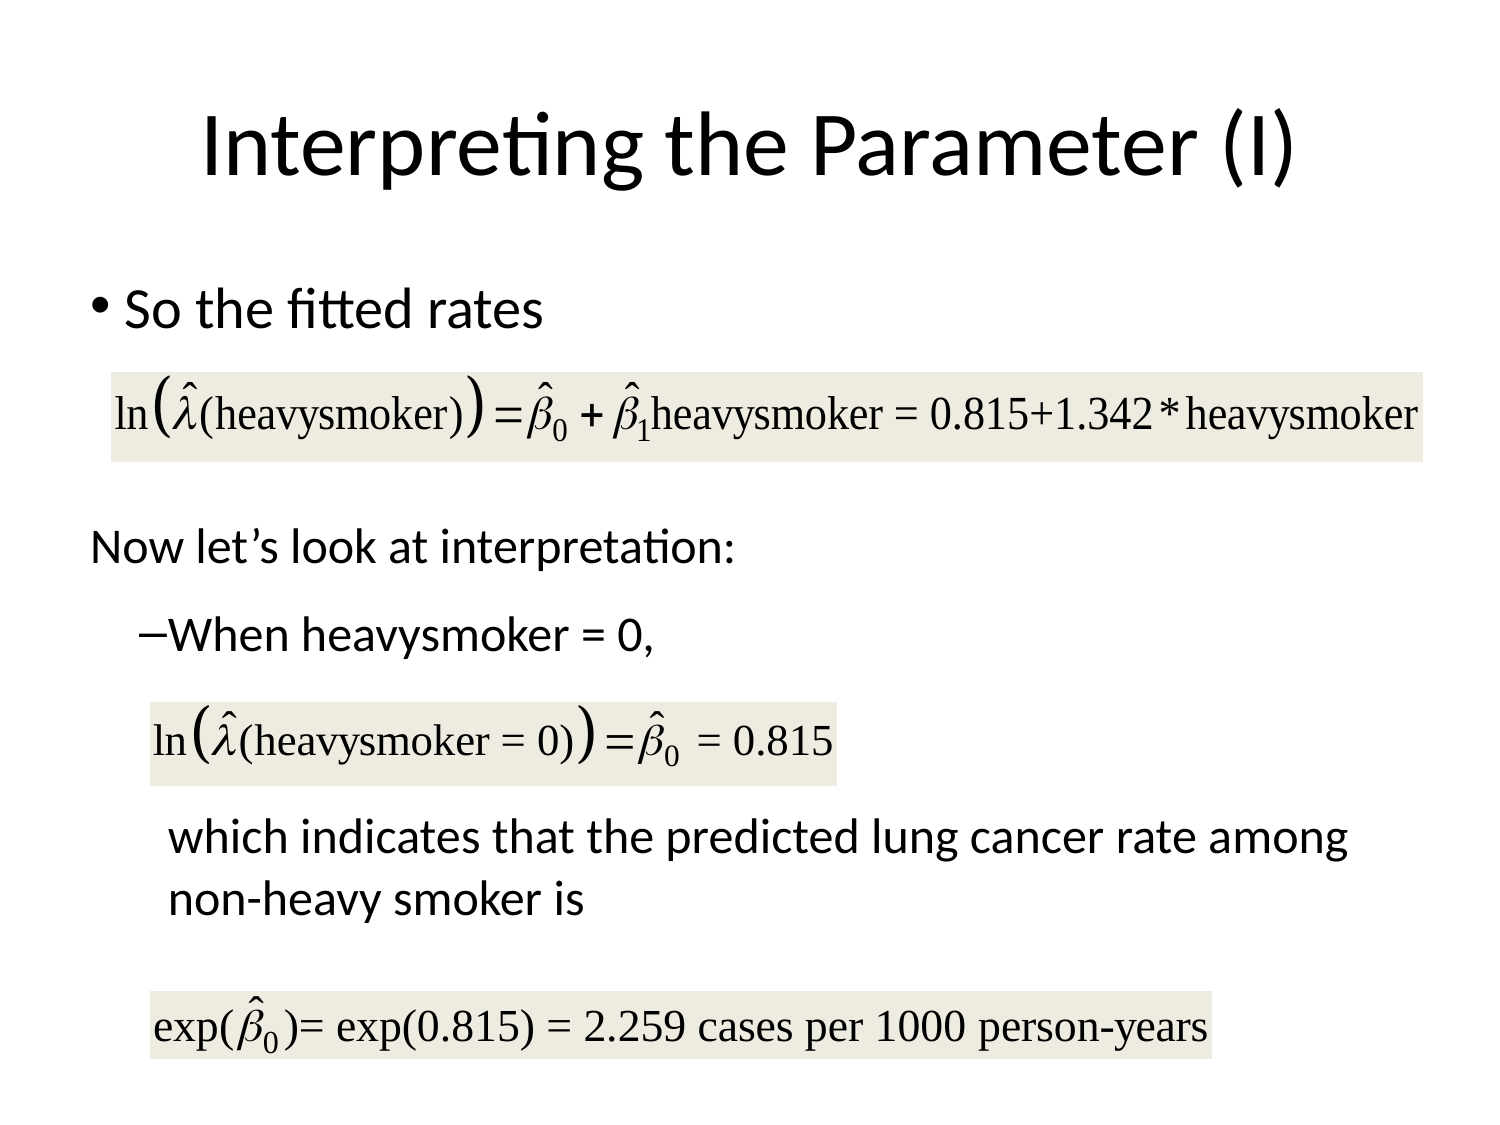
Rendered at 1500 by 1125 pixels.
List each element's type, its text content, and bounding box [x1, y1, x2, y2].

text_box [149, 990, 1213, 1060]
title Interpreting the Parameter (I) [75, 45, 1425, 233]
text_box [111, 372, 1423, 463]
list So the fitted rates Now let’s look at interpretation: When heavysmoker = 0, which indicates that the predicted lung cancer rate among non-heavy smoker is [75, 262, 1425, 1100]
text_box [149, 701, 838, 787]
